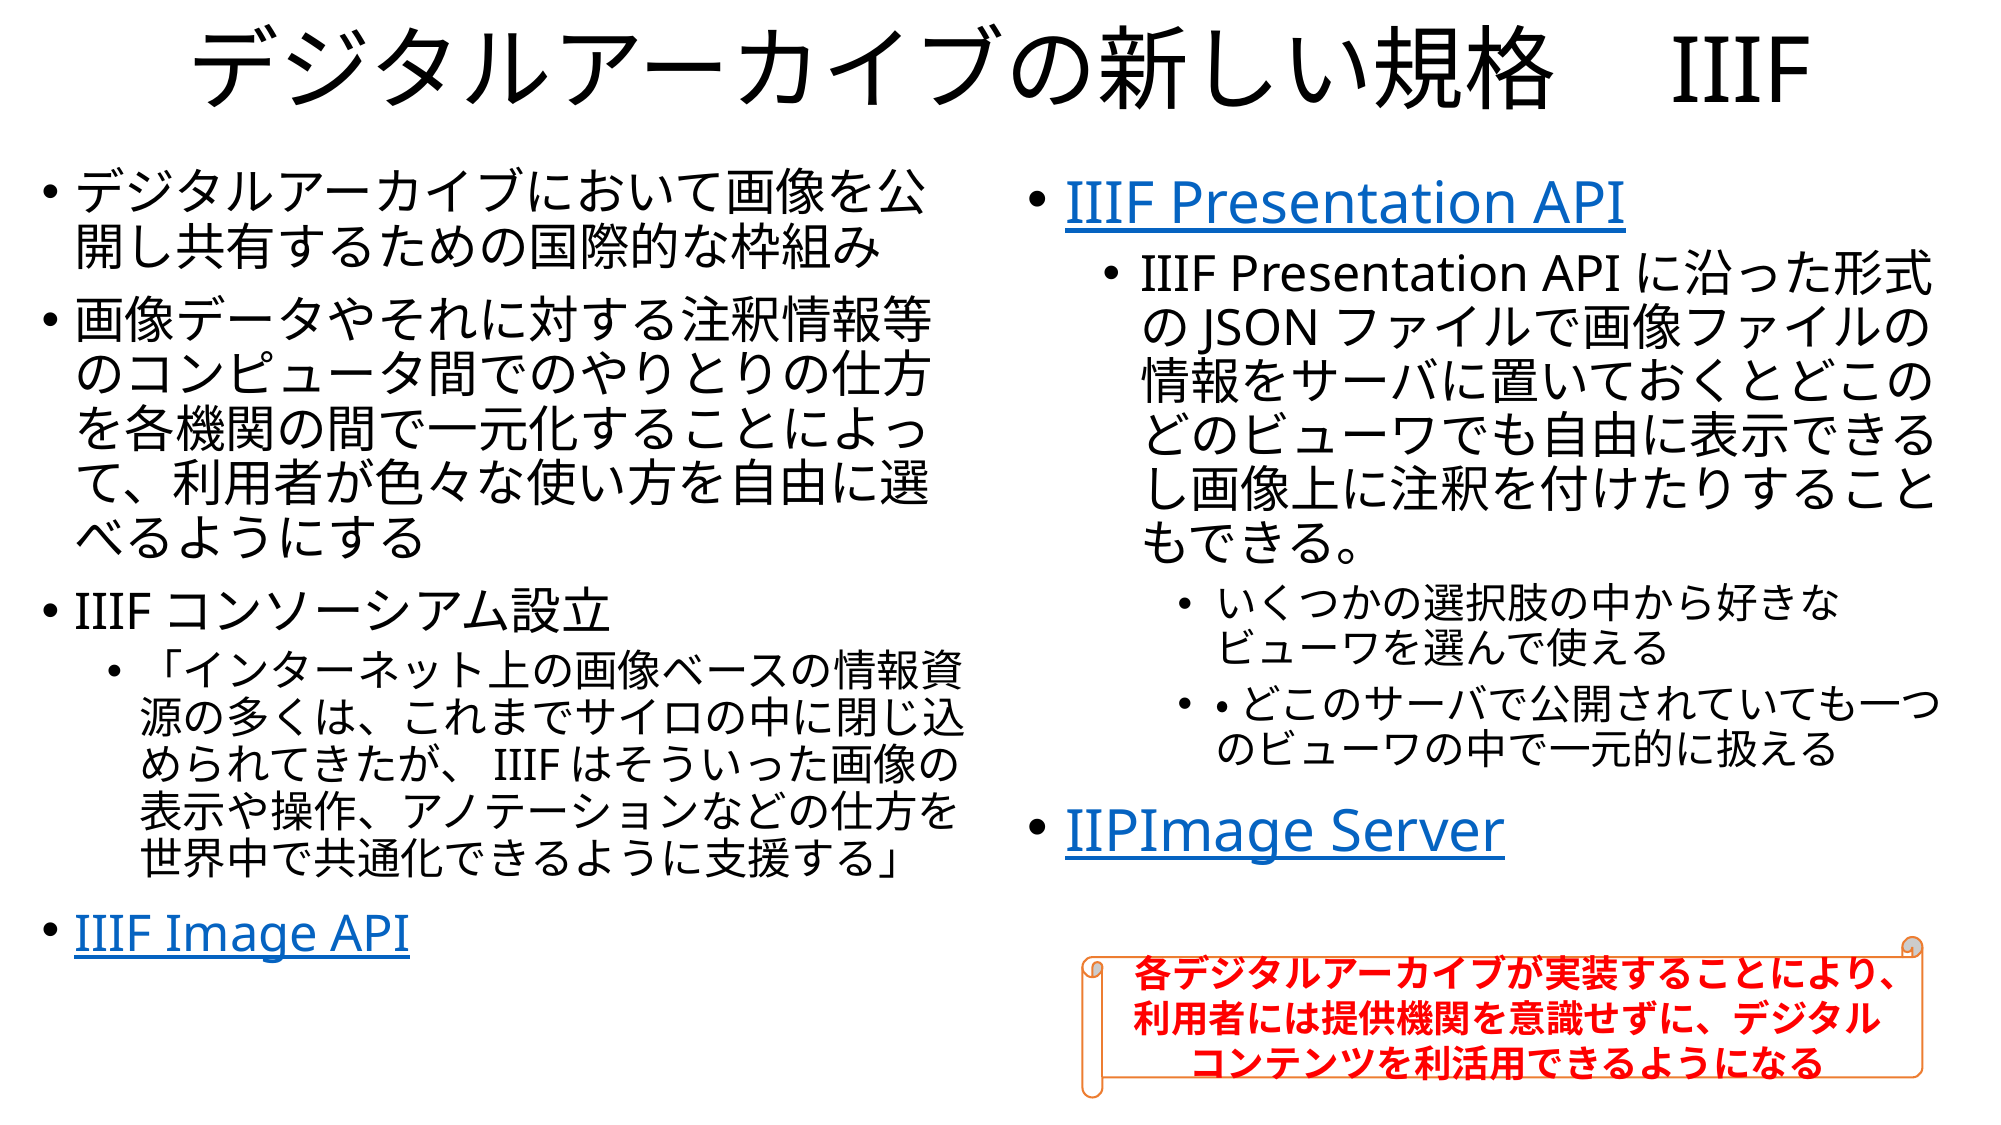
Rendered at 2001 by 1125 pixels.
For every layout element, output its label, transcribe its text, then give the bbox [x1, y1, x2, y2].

list デジタルアーカイブにおいて画像を公開し共有するための国際的な枠組み 画像データやそれに対する注釈情報等のコンピュータ間でのやりとりの仕方を各機関の間で一元化することによって、利用者が色々な使い方を自由に選べるようにする IIIFコンソーシアム設立 「インターネット上の画像ベースの情報資源の多くは、これまでサイロの中に閉じ込められてきたが、IIIFはそういった画像の表示や操作、アノテーションなどの仕方を世界中で共通化できるように支援する」 IIIF Image API [26, 159, 988, 1014]
text_box 各デジタルアーカイブが実装することにより、利用者には提供機関を意識せずに、デジタルコンテンツを利活用できるようになる [1081, 935, 1924, 1099]
list IIIF Presentation API IIIF Presentation APIに沿った形式のJSONファイルで画像ファイルの情報をサーバに置いておくとどこのどのビューワでも自由に表示できるし画像上に注釈を付けたりすることもできる。 いくつかの選択肢の中から好きなビューワを選んで使える •どこのサーバで公開されていても一つのビューワの中で一元的に扱える IIPImage Server [1012, 159, 1972, 1014]
title デジタルアーカイブの新しい規格 IIIF [26, 14, 1972, 130]
